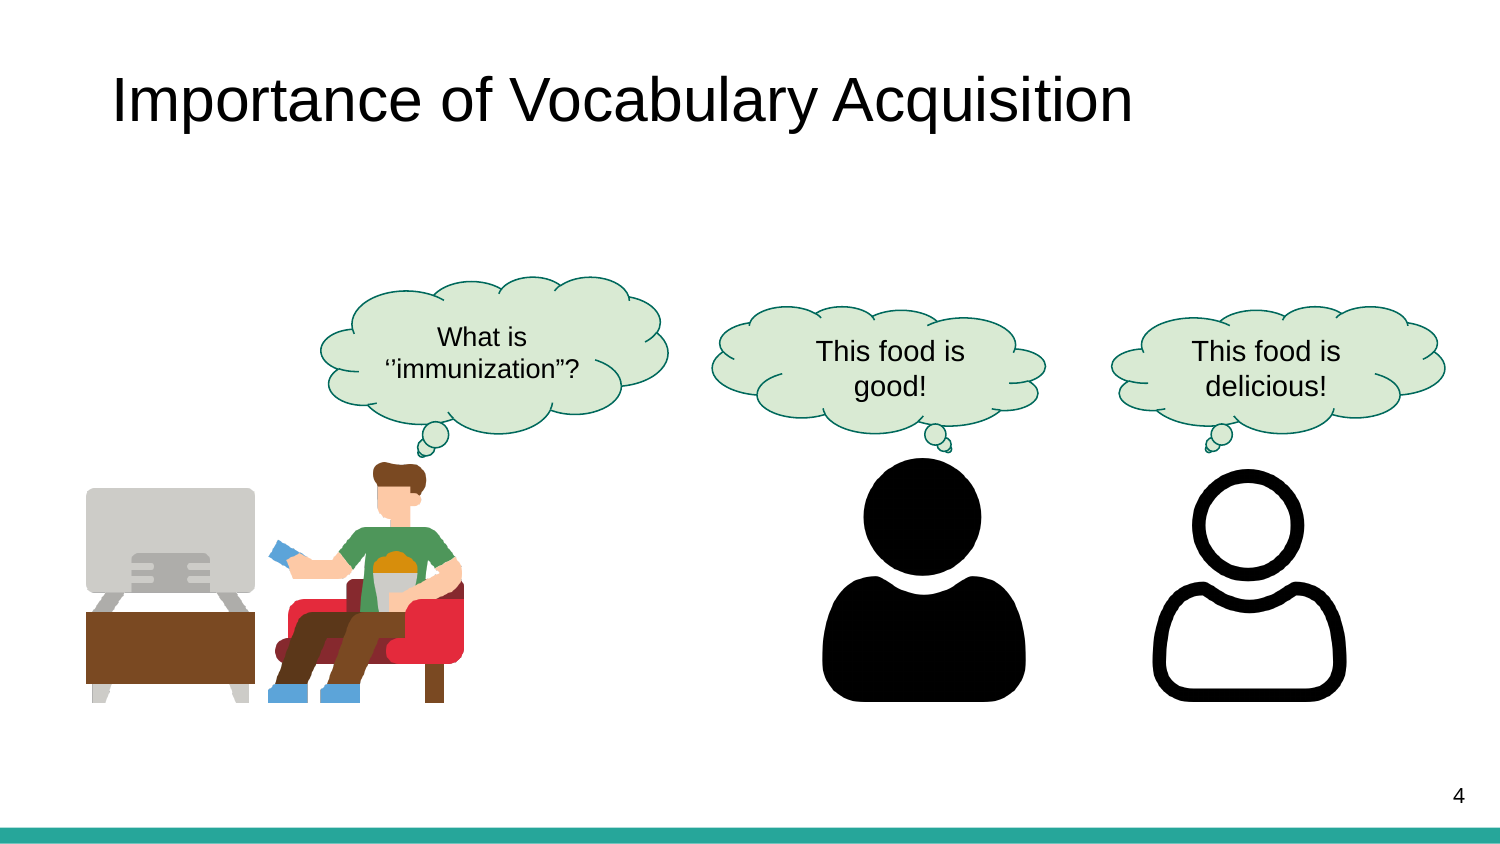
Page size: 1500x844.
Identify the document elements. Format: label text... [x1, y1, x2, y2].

title Importance of Vocabulary Acquisition [96, 43, 1328, 151]
picture [801, 458, 1046, 702]
slide_number ‹#› [1389, 764, 1480, 830]
picture [65, 377, 483, 794]
text_box This food is good! [712, 306, 1046, 453]
picture [1133, 469, 1366, 702]
text_box What is ‘’immunization”? [320, 277, 669, 434]
text_box This food is delicious! [1111, 306, 1445, 453]
